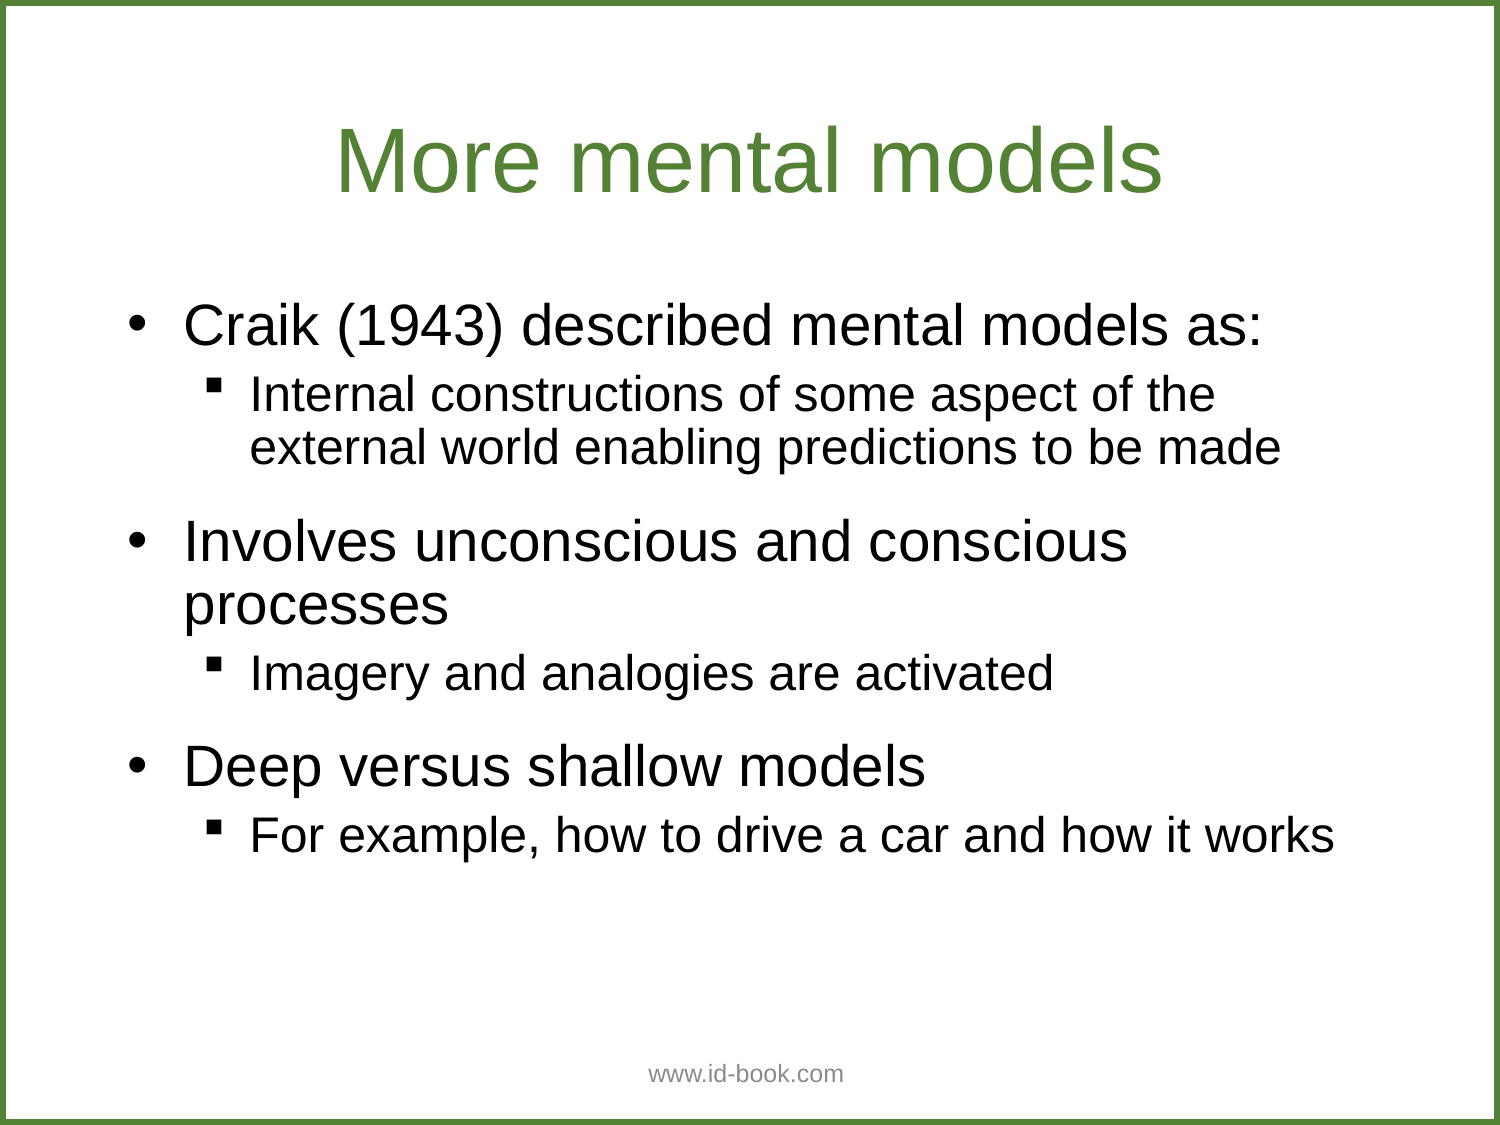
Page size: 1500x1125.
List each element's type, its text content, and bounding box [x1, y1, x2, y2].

title More mental models [112, 62, 1388, 250]
list Craik (1943) described mental models as: Internal constructions of some aspect of the external world enabling predictions to be made Involves unconscious and conscious processes Imagery and analogies are activated Deep versus shallow models For example, how to drive a car and how it works [112, 287, 1388, 1000]
footer www.id-book.com [512, 1042, 988, 1103]
